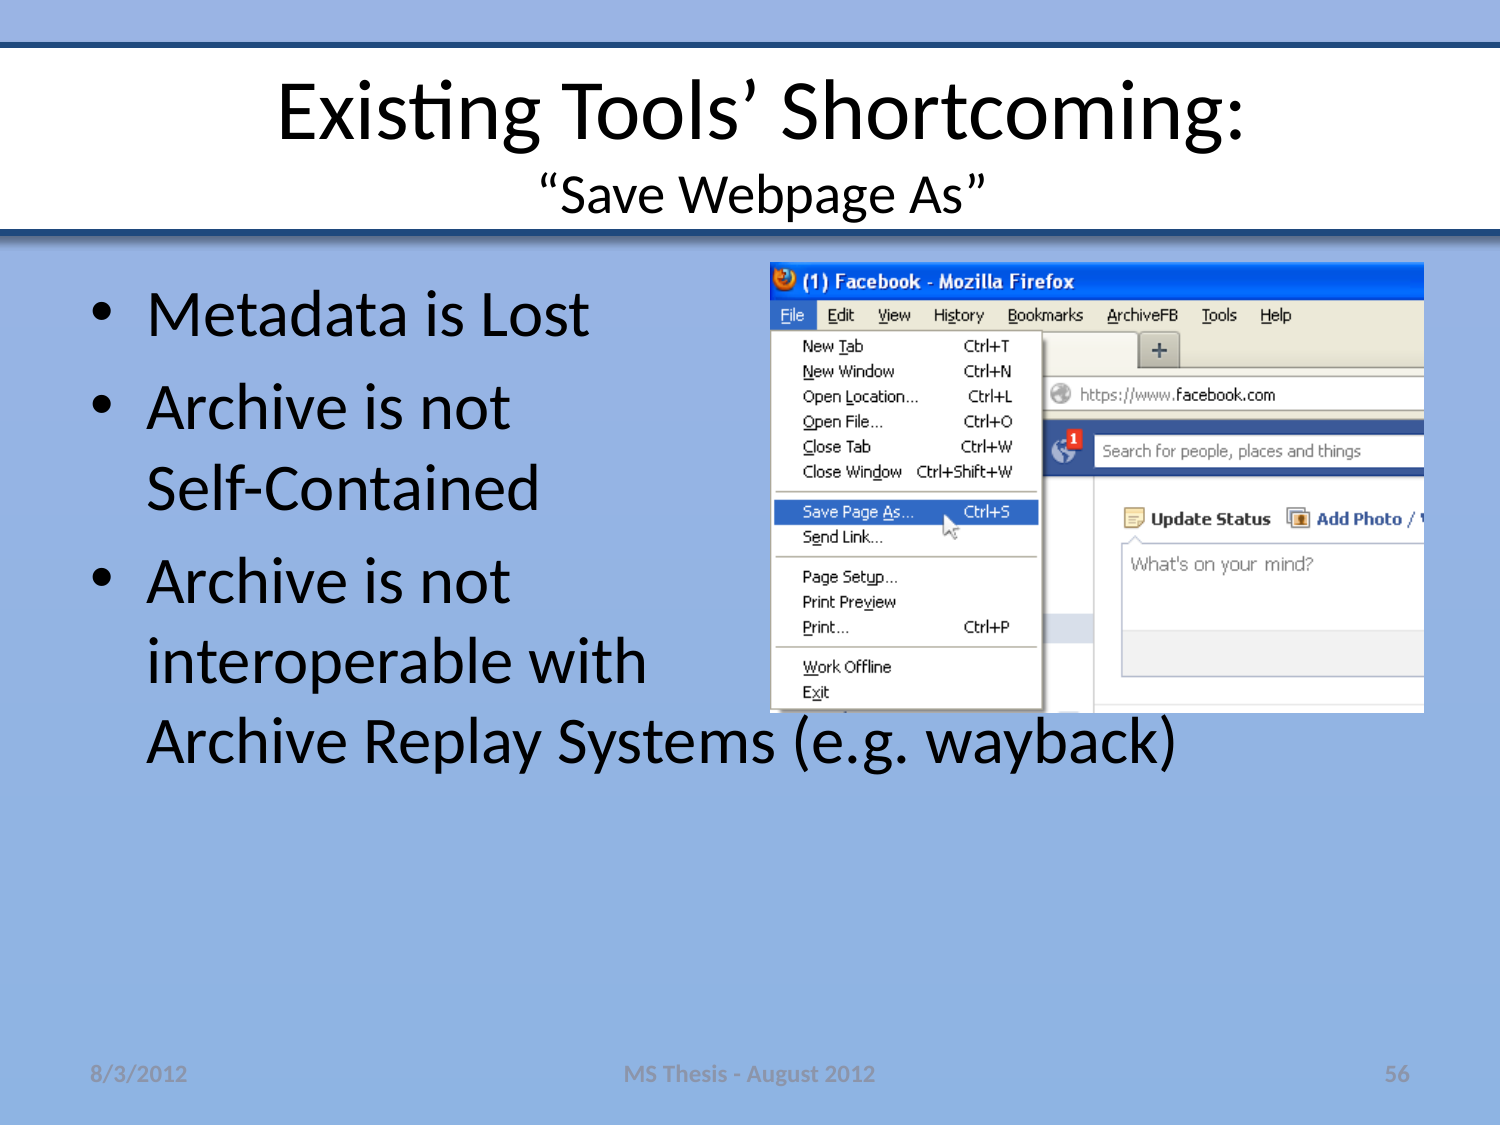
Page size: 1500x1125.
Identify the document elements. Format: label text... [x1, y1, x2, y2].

picture [770, 262, 1425, 713]
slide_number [75, 1042, 425, 1103]
title Existing Tools’ Shortcoming: “Save Webpage As” [0, 42, 1500, 236]
list Metadata is Lost Archive is not Self-Contained Archive is not interoperable with Archive Replay Systems (e.g. wayback) [75, 262, 1425, 1005]
slide_number 56 [1074, 1042, 1425, 1103]
footer MS Thesis - August 2012 [512, 1042, 988, 1103]
